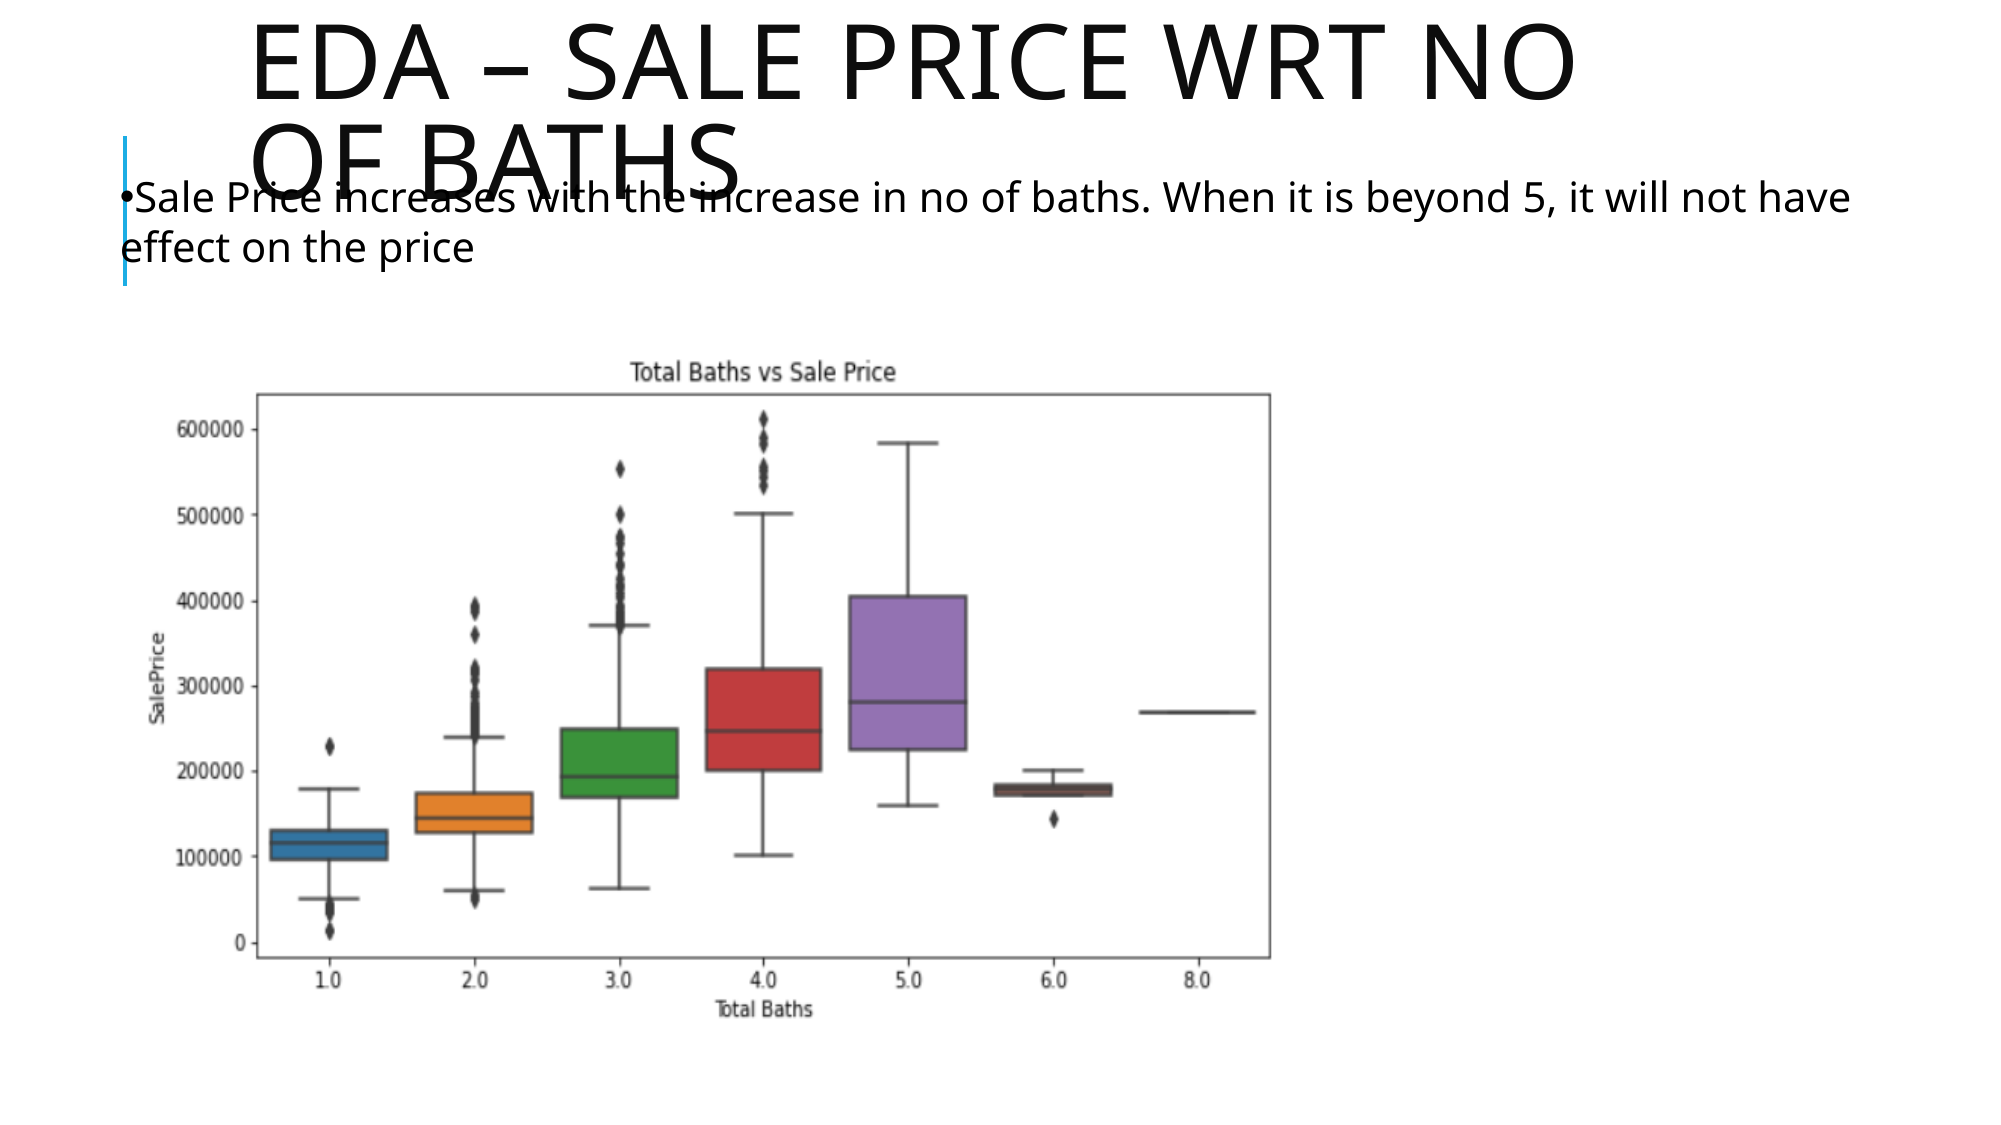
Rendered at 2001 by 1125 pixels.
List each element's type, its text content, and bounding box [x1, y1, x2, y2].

picture [104, 346, 1495, 1038]
title EDA – sale price wrt no of baths [232, 14, 1694, 163]
text_box Sale Price increases with the increase in no of baths. When it is beyond 5, it will not have effect on the price [105, 163, 1977, 324]
